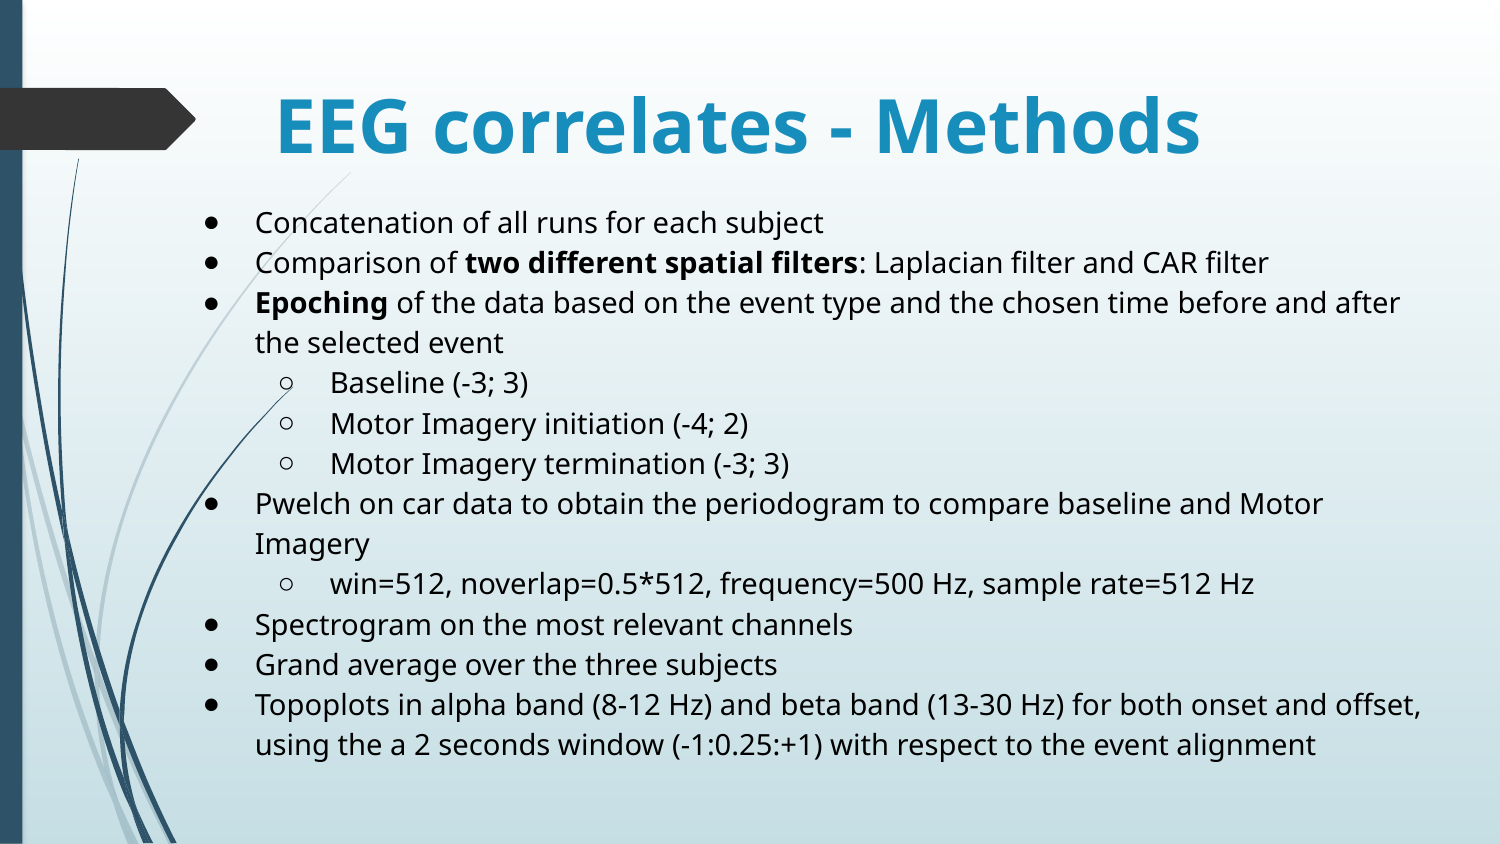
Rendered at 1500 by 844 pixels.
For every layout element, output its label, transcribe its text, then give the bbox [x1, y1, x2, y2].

subtitle Concatenation of all runs for each subject Comparison of two different spatial filters: Laplacian filter and CAR filter Epoching of the data based on the event type and the chosen time before and after the selected event Baseline (-3; 3) Motor Imagery initiation (-4; 2) Motor Imagery termination (-3; 3) Pwelch on car data to obtain the periodogram to compare baseline and Motor Imagery win=512, noverlap=0.5*512, frequency=500 Hz, sample rate=512 Hz Spectrogram on the most relevant channels Grand average over the three subjects Topoplots in alpha band (8-12 Hz) and beta band (13-30 Hz) for both onset and offset, using the a 2 seconds window (-1:0.25:+1) with respect to the event alignment [164, 183, 1439, 778]
title EEG correlates - Methods [259, 69, 1357, 183]
